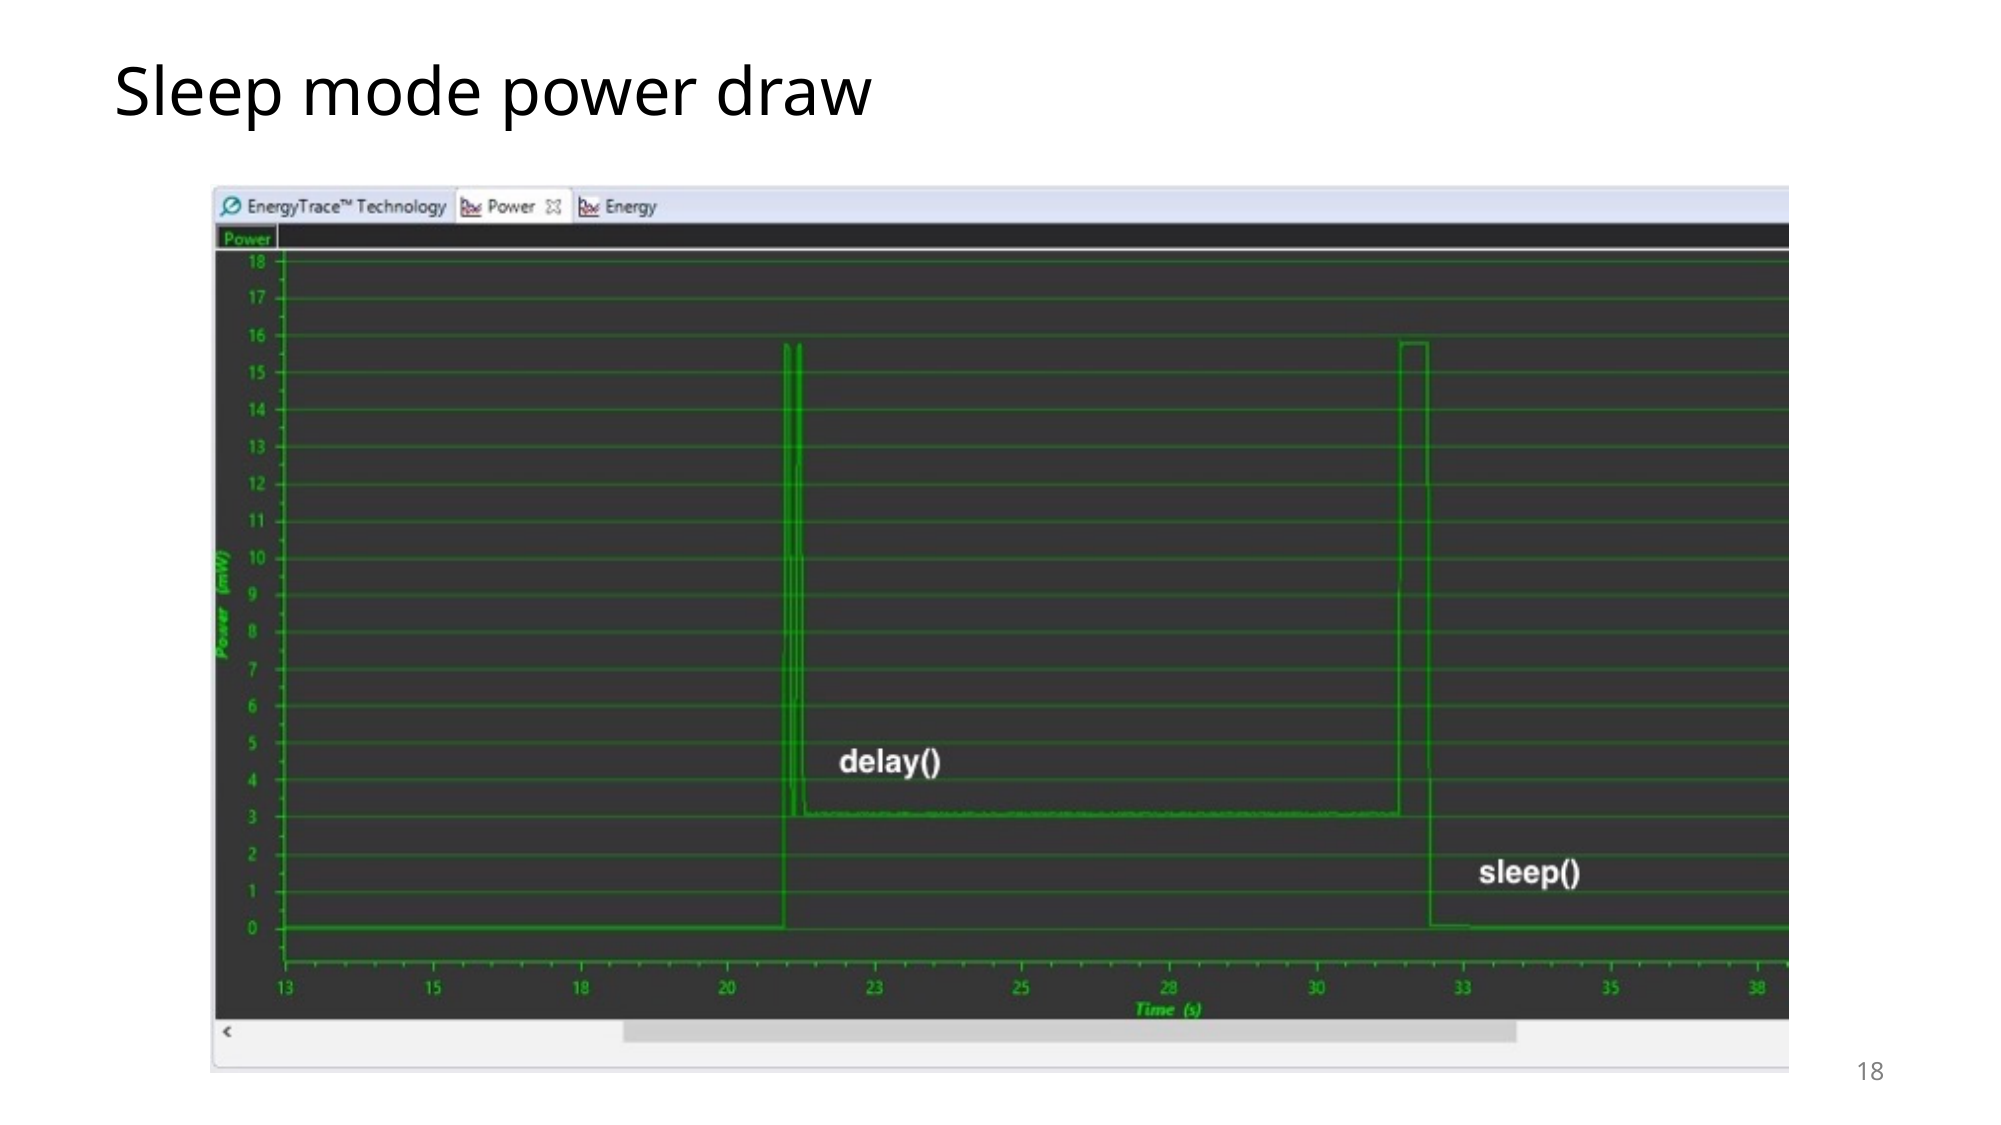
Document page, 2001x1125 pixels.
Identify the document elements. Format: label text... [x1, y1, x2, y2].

slide_number 18 [1749, 1042, 1900, 1103]
picture [210, 184, 1789, 1073]
title Sleep mode power draw [99, 37, 1900, 150]
